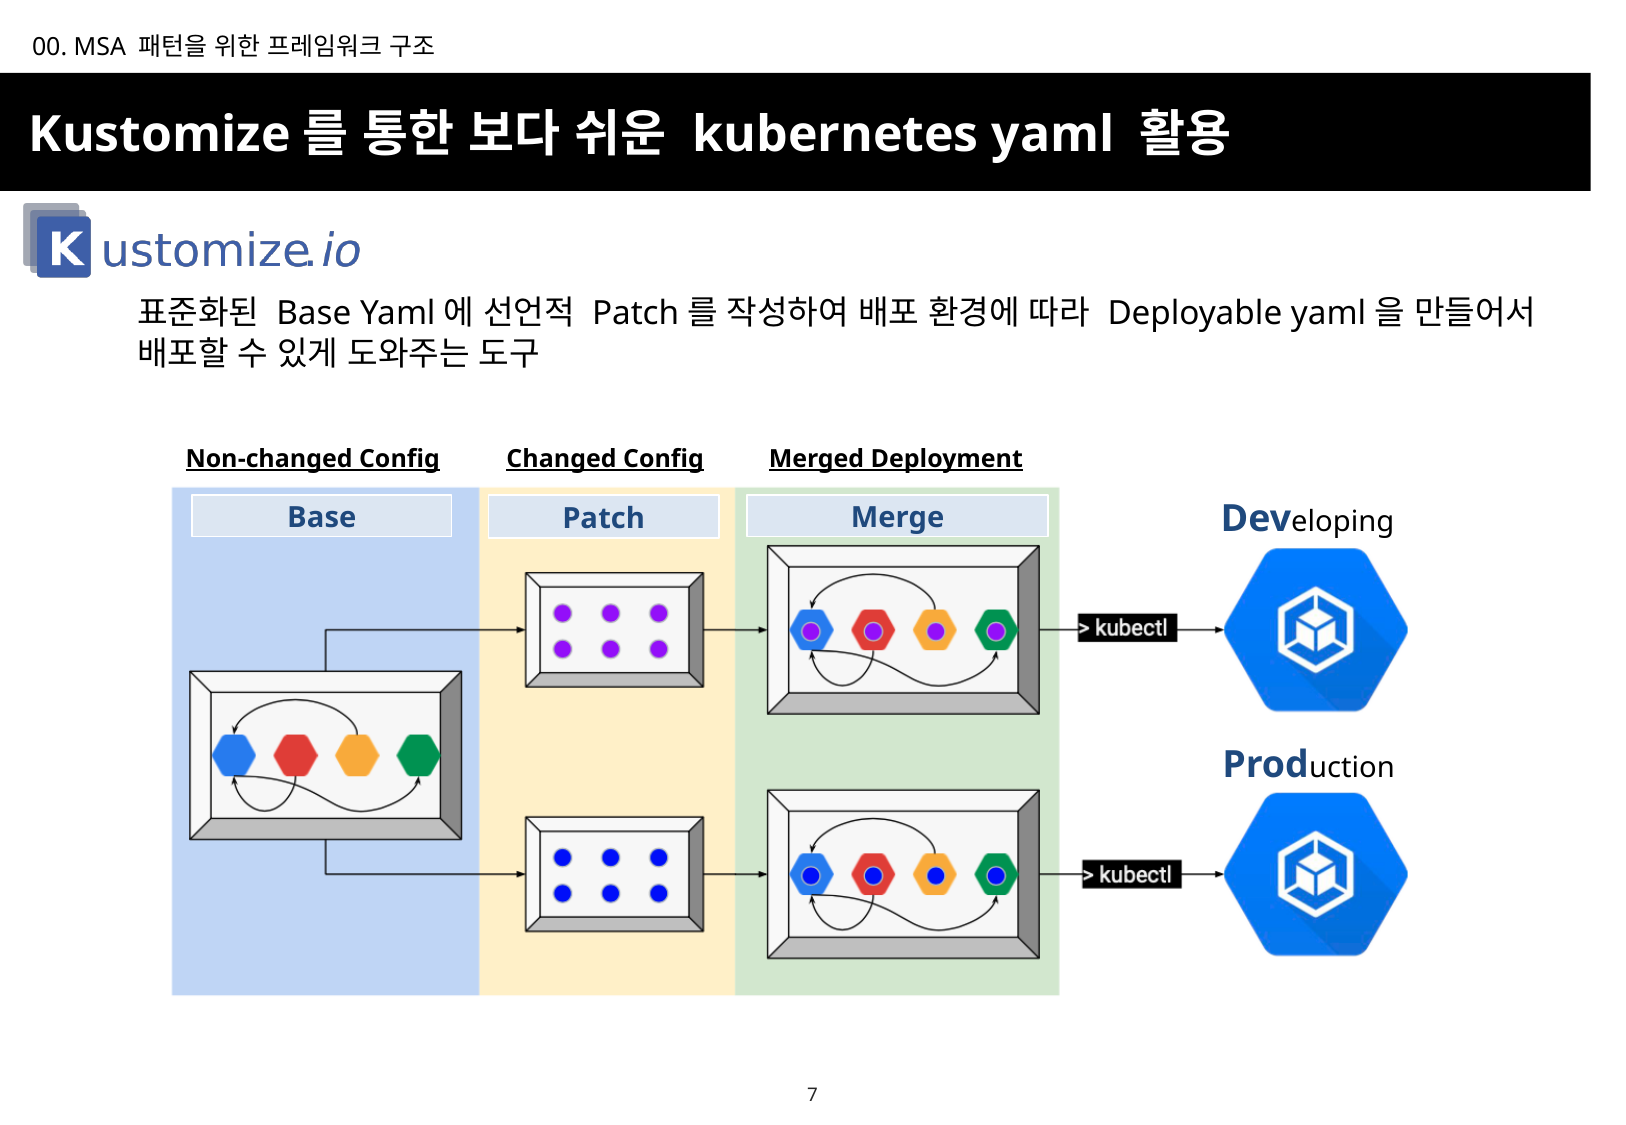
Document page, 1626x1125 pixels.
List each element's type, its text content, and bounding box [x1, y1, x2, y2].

text_box Kustomize를 통한 보다 쉬운 kubernetes yaml 활용 [0, 72, 1591, 191]
picture [17, 136, 364, 340]
text_box Merged Deployment [753, 434, 1038, 469]
text_box Non-changed Config [170, 434, 456, 469]
text_box Changed Config [491, 434, 719, 469]
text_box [162, 471, 1417, 1051]
text_box 표준화된 Base Yaml에 선언적 Patch를 작성하여 배포 환경에 따라 Deployable yaml을 만들어서 배포할 수 있게 도와주는 도구 [122, 284, 1605, 379]
text_box 00. MSA 패턴을 위한 프레임워크 구조 [18, 30, 914, 78]
